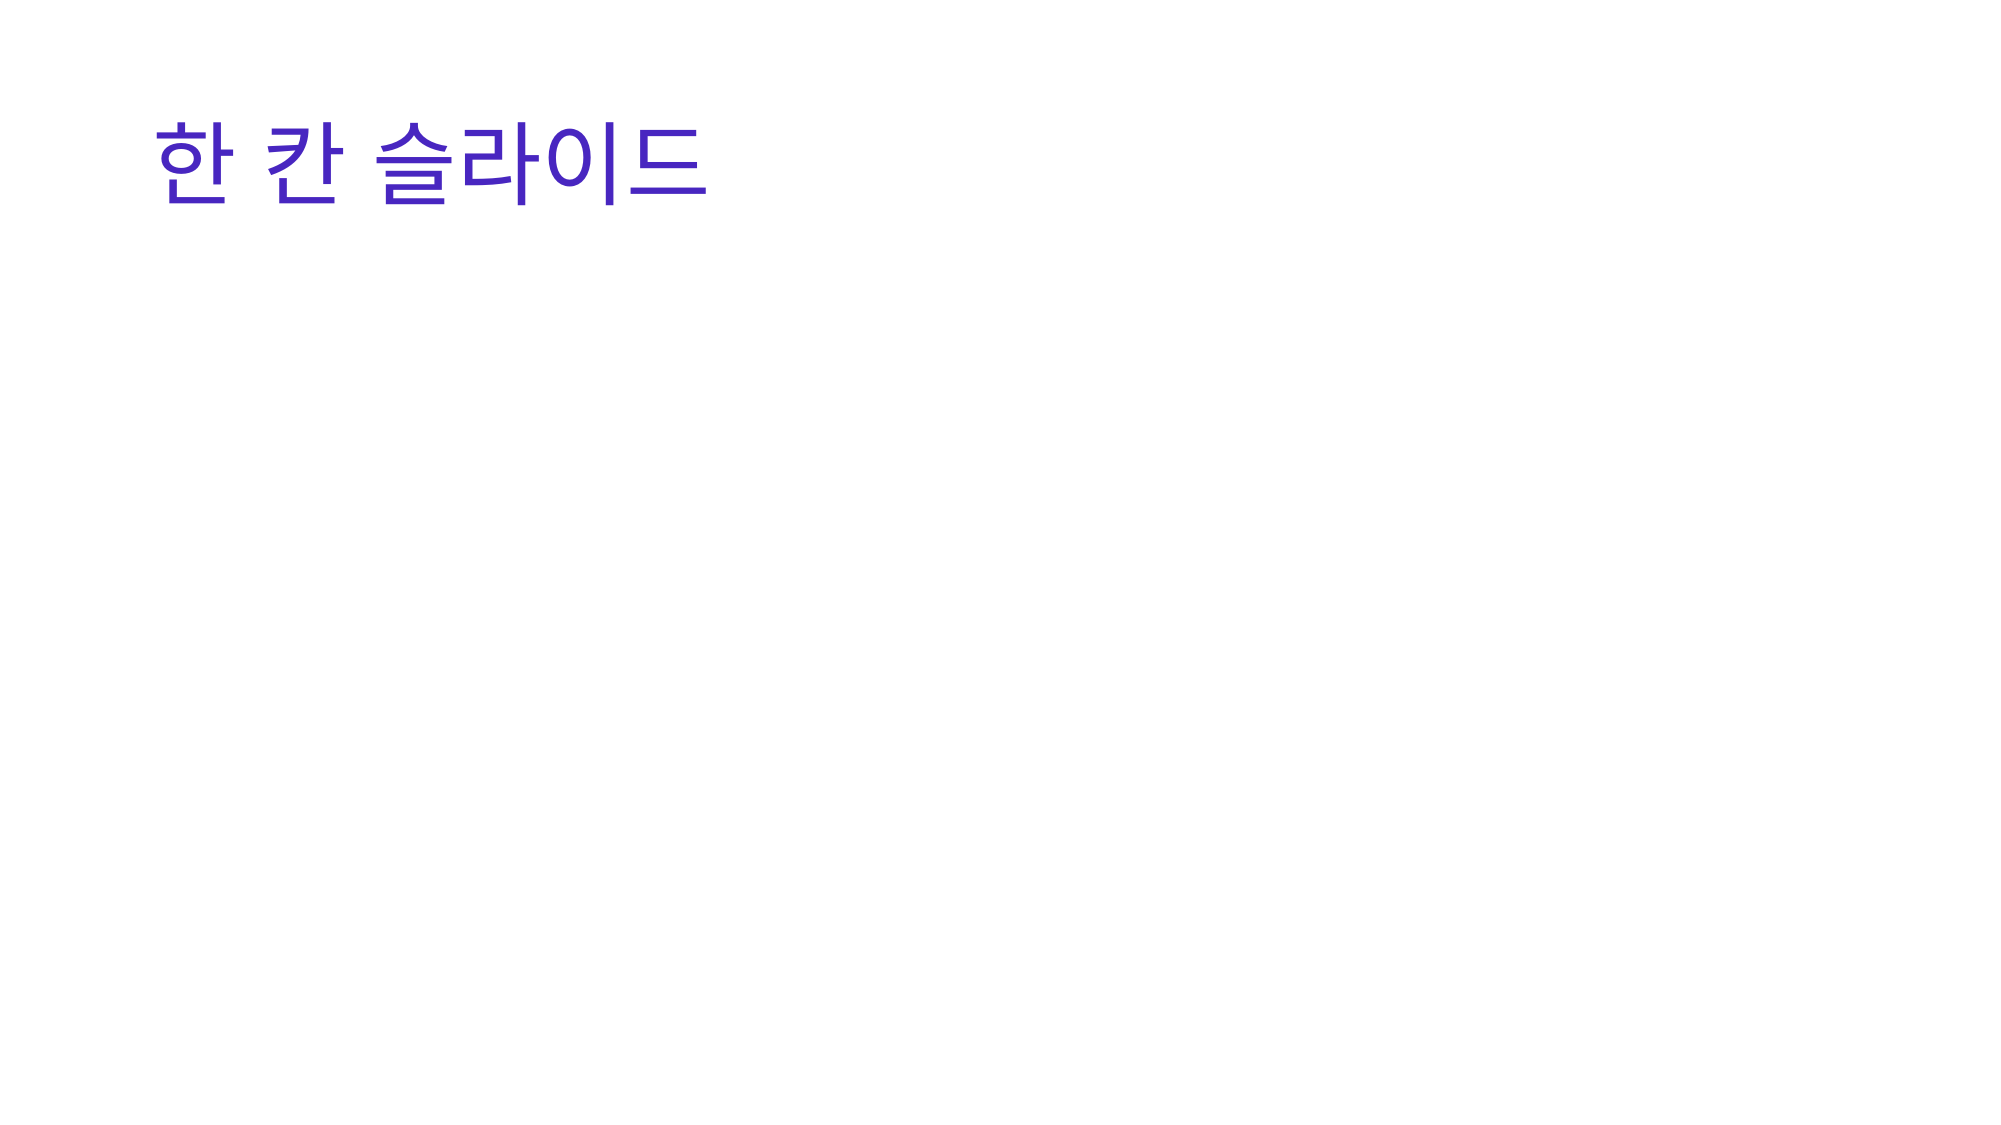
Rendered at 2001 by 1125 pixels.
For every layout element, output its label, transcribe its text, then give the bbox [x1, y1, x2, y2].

title 한 칸 슬라이드 [137, 59, 1863, 278]
